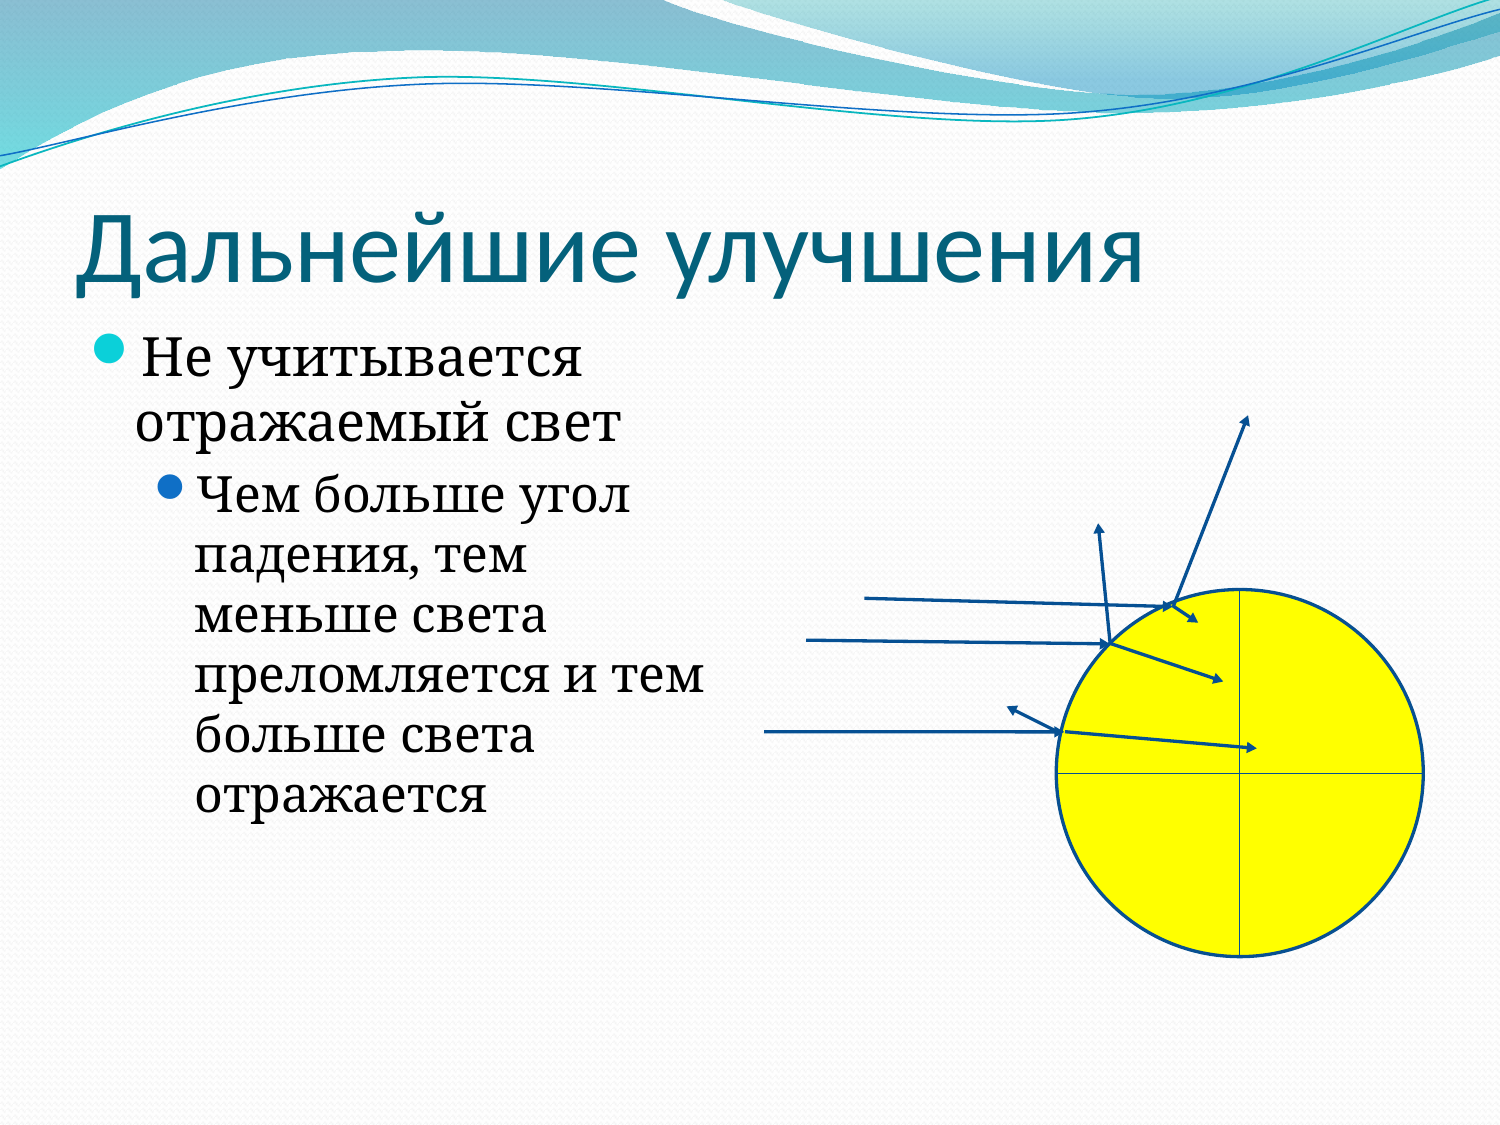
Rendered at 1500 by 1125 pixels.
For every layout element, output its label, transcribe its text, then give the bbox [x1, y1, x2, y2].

list Не учитывается отражаемый свет Чем больше угол падения, тем меньше света преломляется и тем больше света отражается [75, 314, 738, 1043]
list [762, 399, 1426, 959]
title Дальнейшие улучшения [75, 115, 1425, 303]
